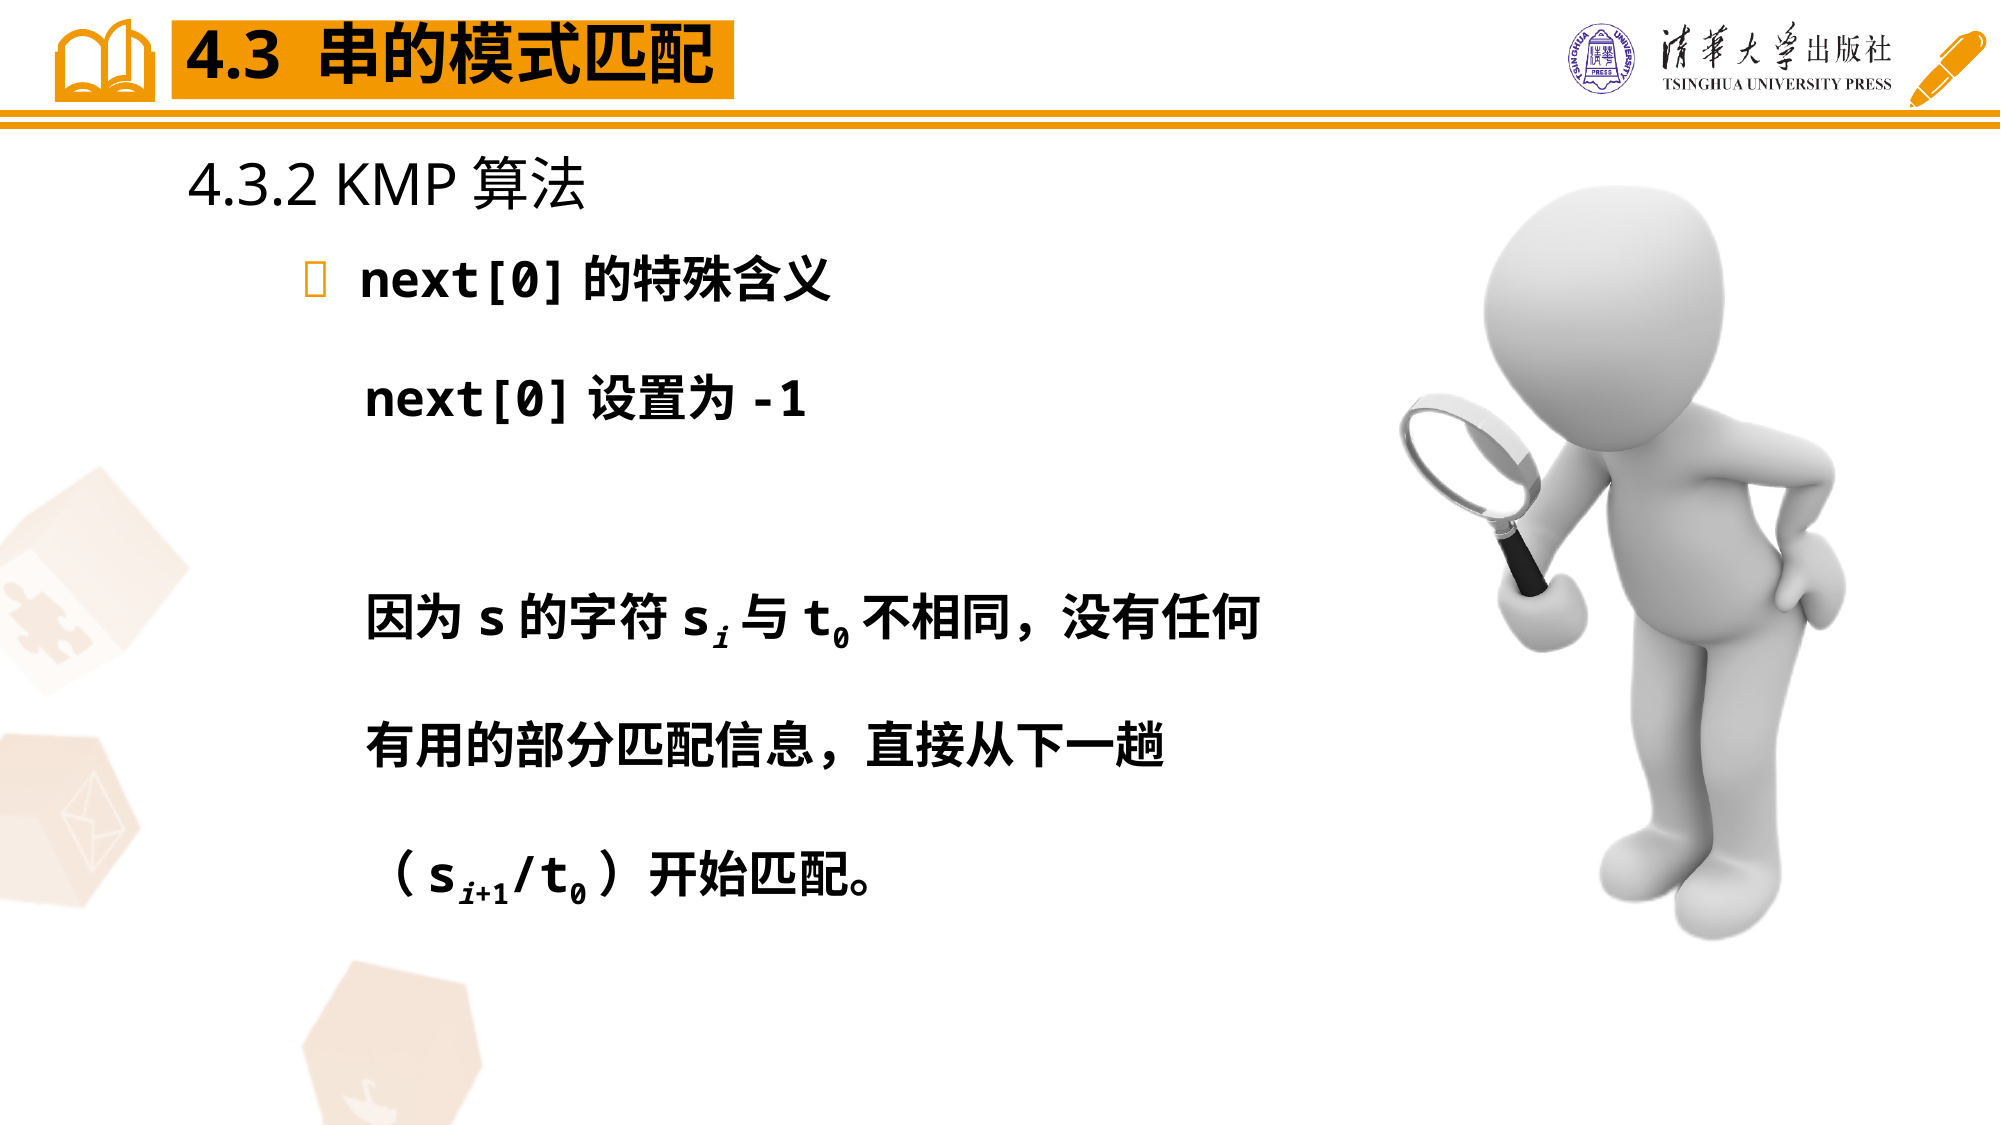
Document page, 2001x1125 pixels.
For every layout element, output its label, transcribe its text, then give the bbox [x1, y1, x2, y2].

text_box next[0]设置为-1 [350, 370, 831, 434]
text_box  next[0]的特殊含义 [255, 251, 885, 315]
picture [1936, 78, 1948, 90]
text_box 因为s的字符si与t0不相同，没有任何有用的部分匹配信息，直接从下一趟（si+1/t0）开始匹配。 [350, 509, 1194, 918]
text_box 4.3 串的模式匹配 [171, 20, 735, 100]
text_box 4.3.2 KMP算法 [173, 153, 1194, 225]
picture [1199, 0, 2000, 1013]
